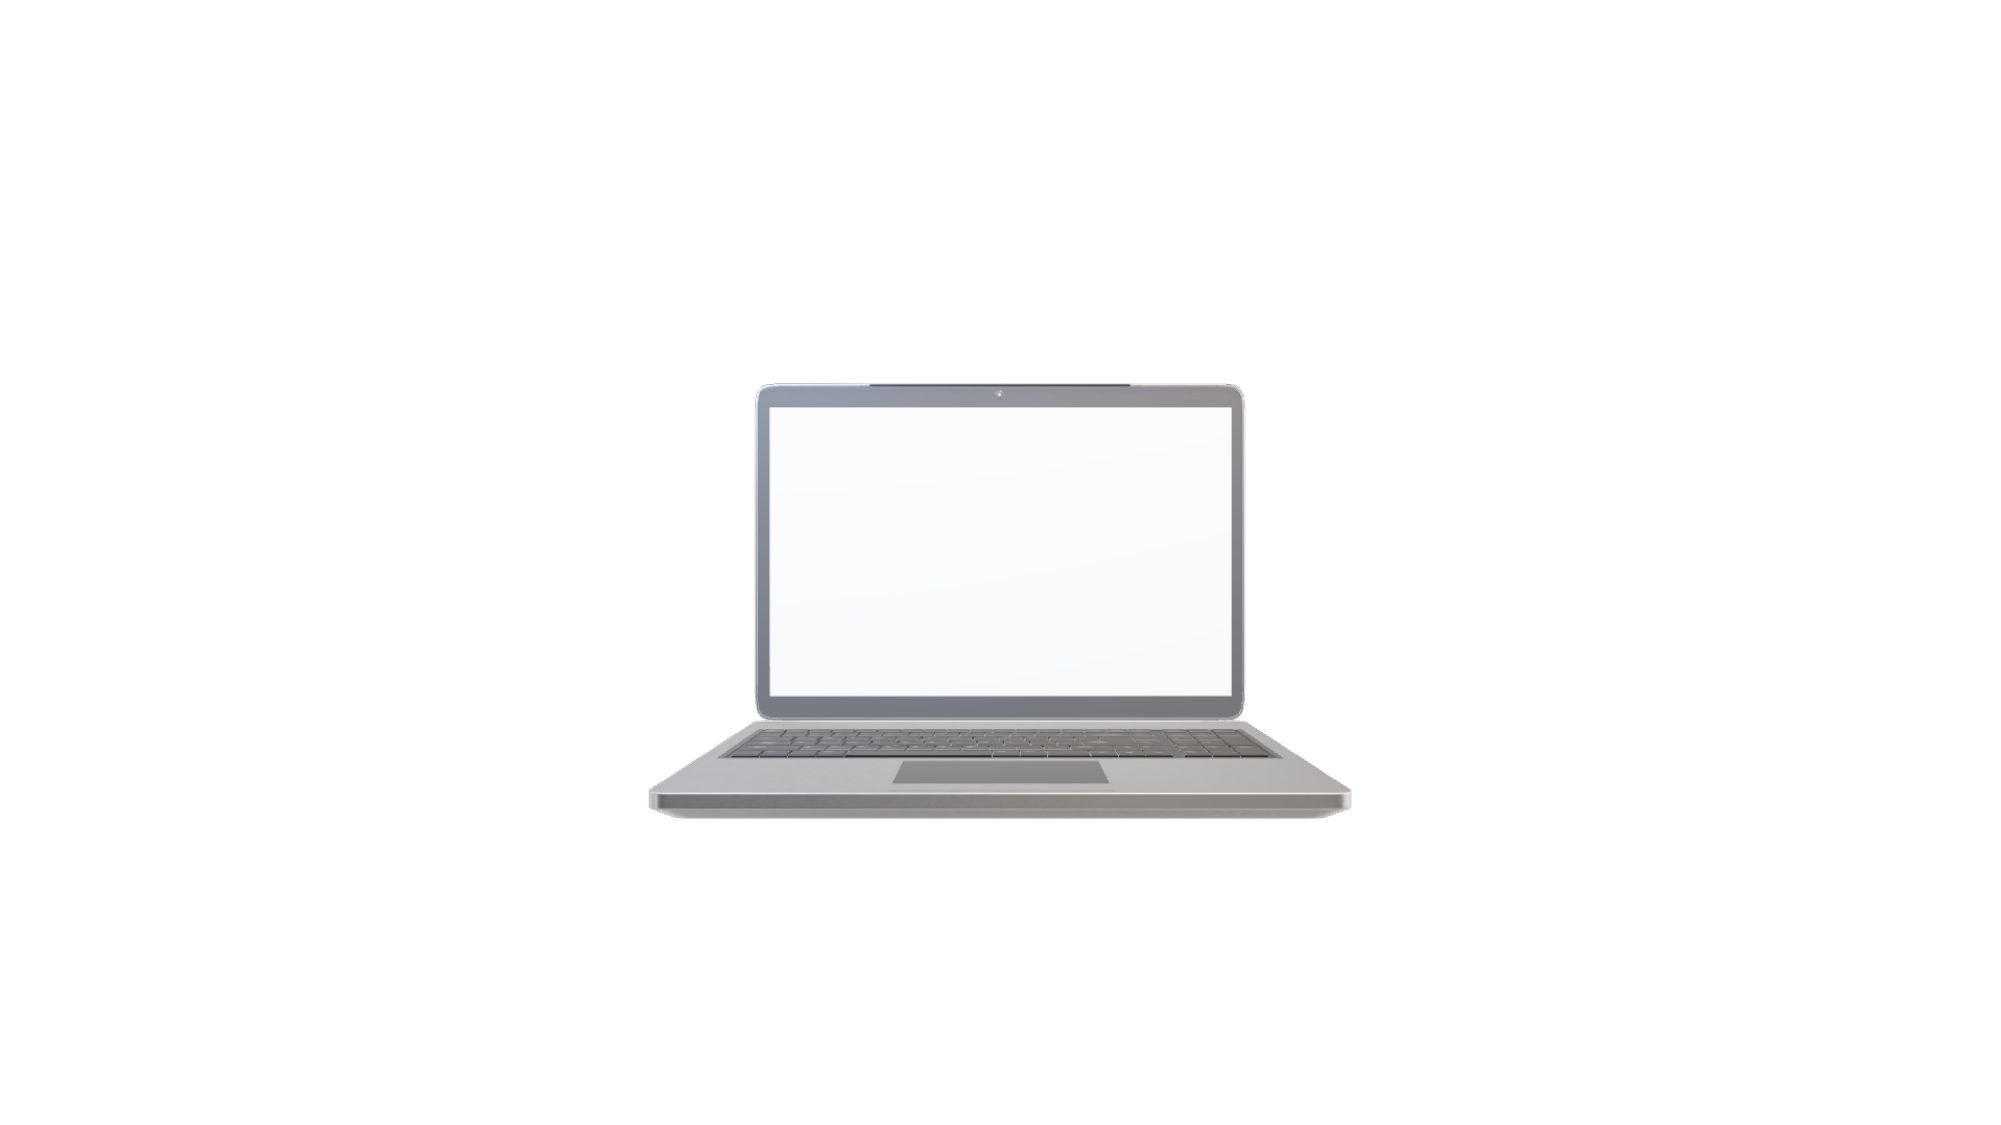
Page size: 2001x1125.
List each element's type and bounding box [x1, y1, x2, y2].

picture [644, 303, 1356, 822]
